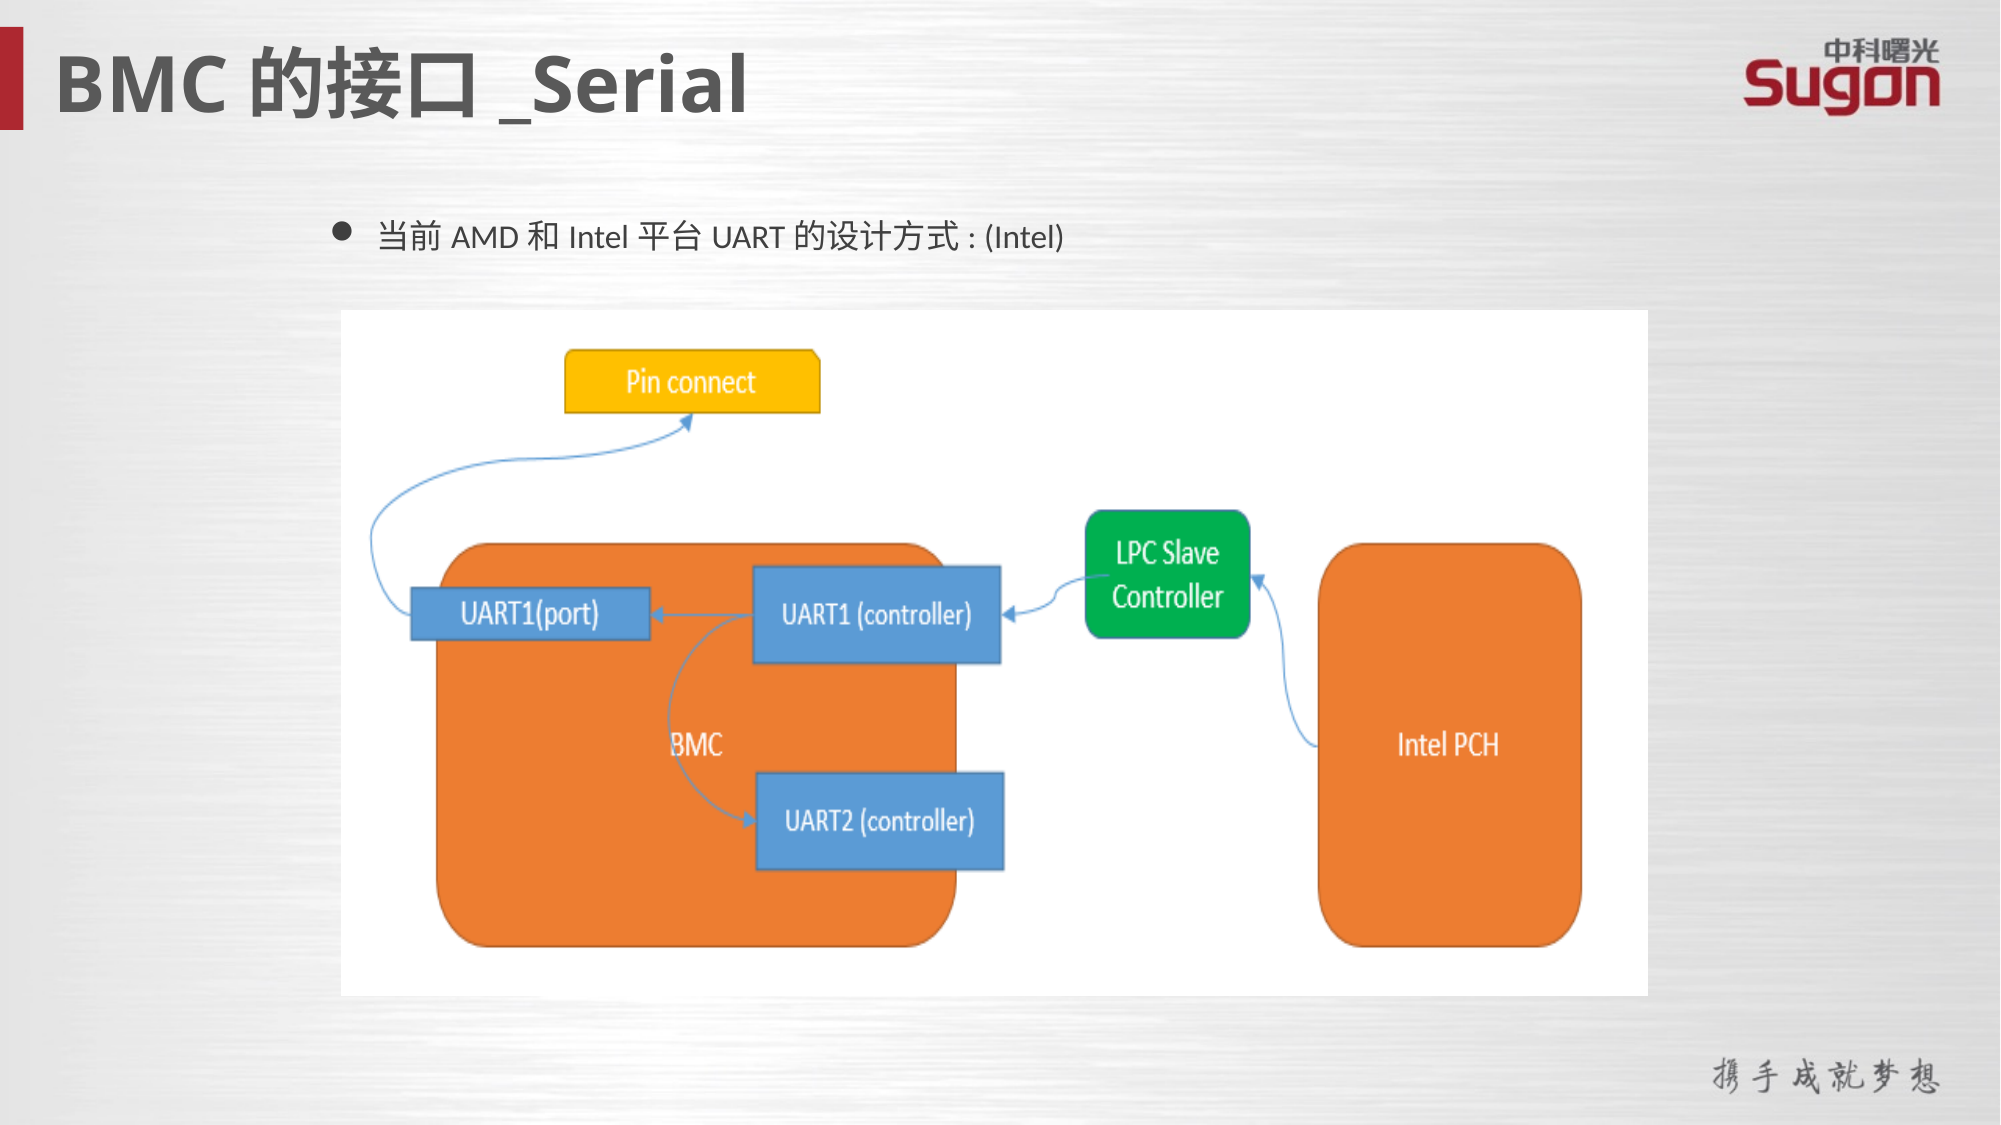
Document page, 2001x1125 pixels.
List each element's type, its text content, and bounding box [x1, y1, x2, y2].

text_box 当前AMD和Intel平台UART的设计方式: (Intel) [314, 200, 1674, 599]
list BMC的接口_Serial [39, 26, 1662, 138]
picture [0, 0, 2001, 1125]
